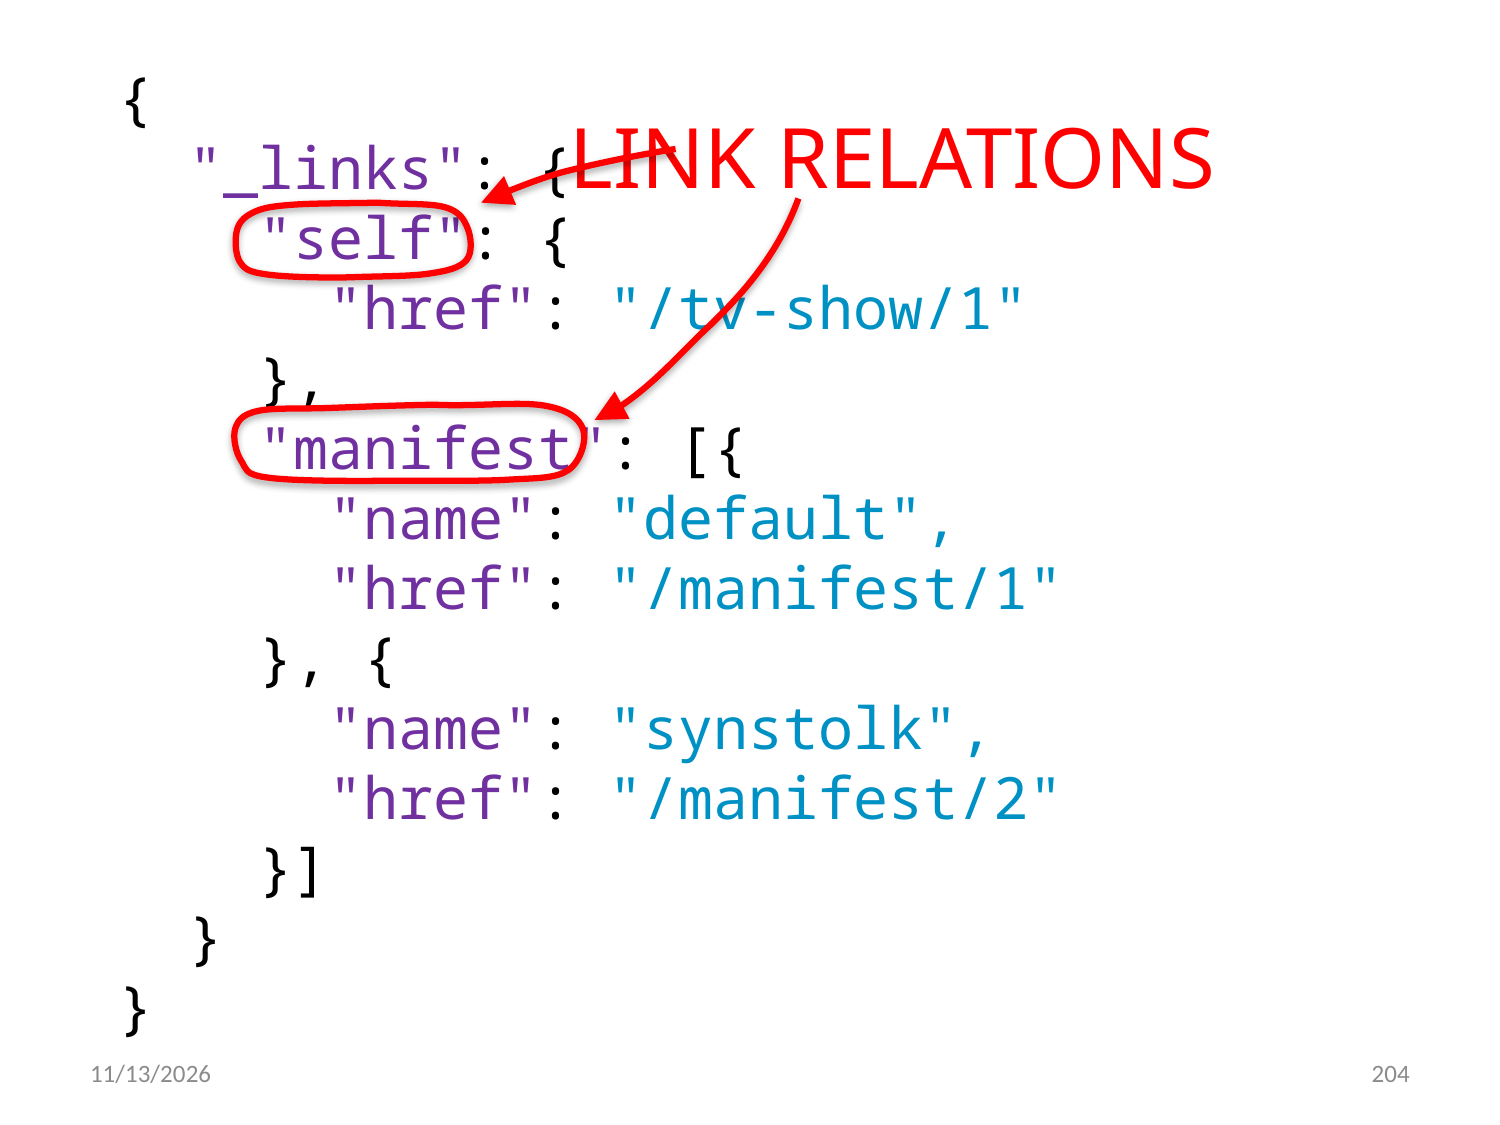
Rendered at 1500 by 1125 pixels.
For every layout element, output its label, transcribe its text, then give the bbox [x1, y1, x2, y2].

text_box LINK RELATIONS [555, 97, 1231, 213]
text_box { "_links": { "self": { "href": "/tv-show/1" }, "manifest": [{ "name": "default", "href": "/manifest/1" }, { "name": "synstolk", "href": "/manifest/2" }] } } [0, 53, 1500, 1049]
text_box [481, 148, 676, 204]
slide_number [75, 1042, 425, 1103]
text_box [594, 198, 800, 421]
text_box [234, 201, 472, 279]
text_box [233, 403, 585, 482]
slide_number 204 [1074, 1042, 1425, 1103]
